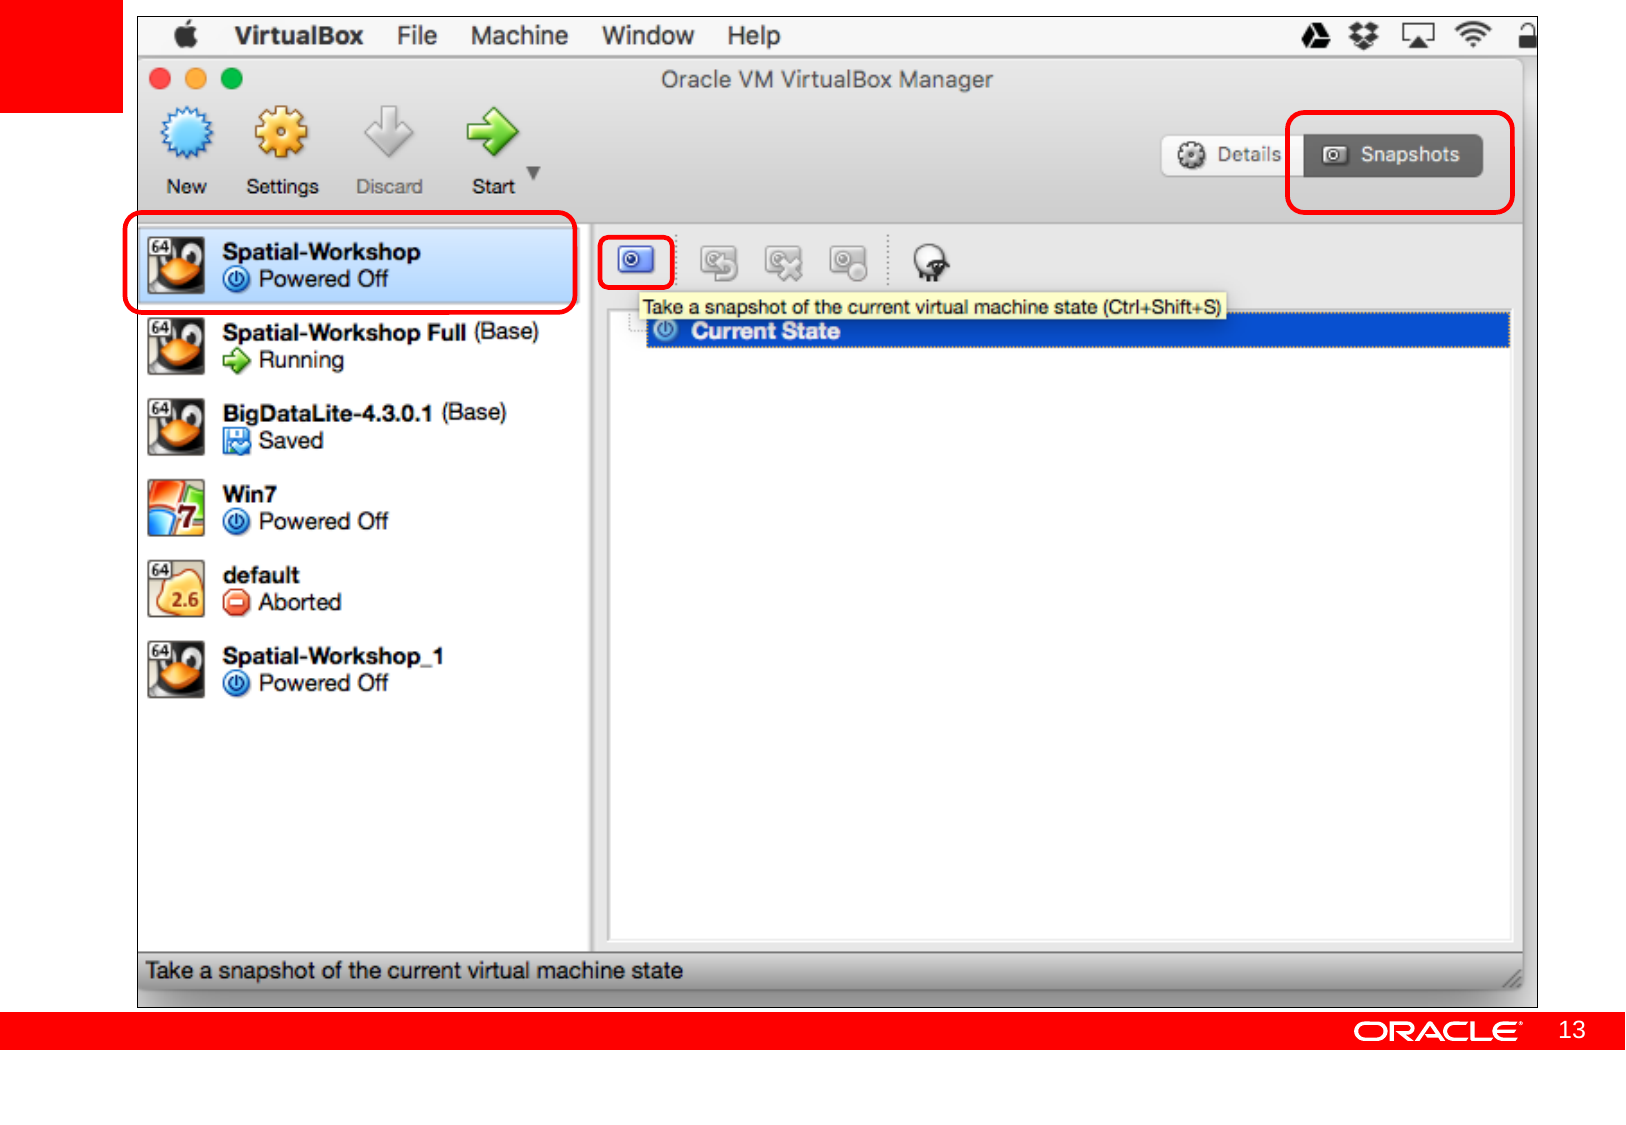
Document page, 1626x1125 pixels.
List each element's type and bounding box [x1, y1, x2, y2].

picture [0, 0, 123, 113]
picture [137, 16, 1538, 1008]
text_box [124, 215, 132, 310]
picture [0, 1012, 1625, 1050]
